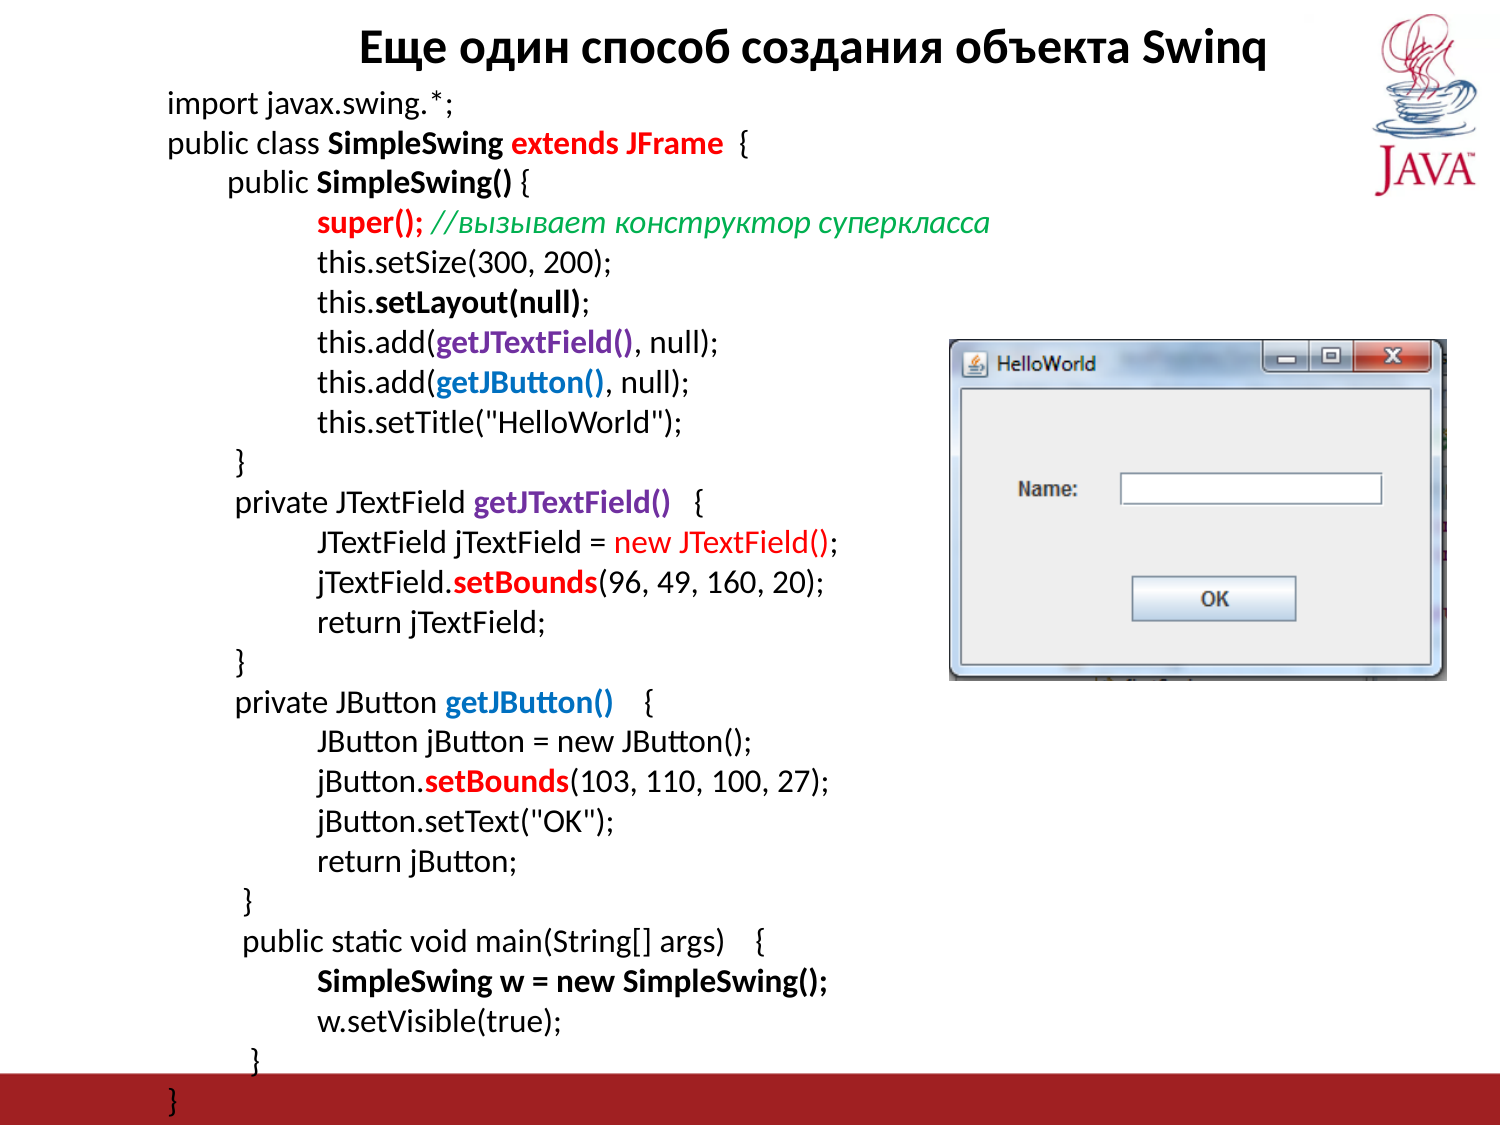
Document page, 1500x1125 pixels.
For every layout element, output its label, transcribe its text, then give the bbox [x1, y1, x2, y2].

picture [0, 0, 1500, 1125]
picture [948, 339, 1448, 681]
text_box Еще один способ создания объекта Swinq [152, 6, 1465, 73]
text_box import javax.swing.*; public class SimpleSwing extends JFrame { public SimpleSwing() { super(); //вызывает конструктор суперкласса this.setSize(300, 200); this.setLayout(null); this.add(getJTextField(), null); this.add(getJButton(), null); this.setTitle("HelloWorld"); } private JTextField getJTextField() { JTextField jTextField = new JTextField(); jTextField.setBounds(96, 49, 160, 20); return jTextField; } private JButton getJButton() { JButton jButton = new JButton(); jButton.setBounds(103, 110, 100, 27); jButton.setText("OK"); return jButton; } public static void main(String[] args) { SimpleSwing w = new SimpleSwing(); w.setVisible(true); } } [152, 73, 1477, 1125]
